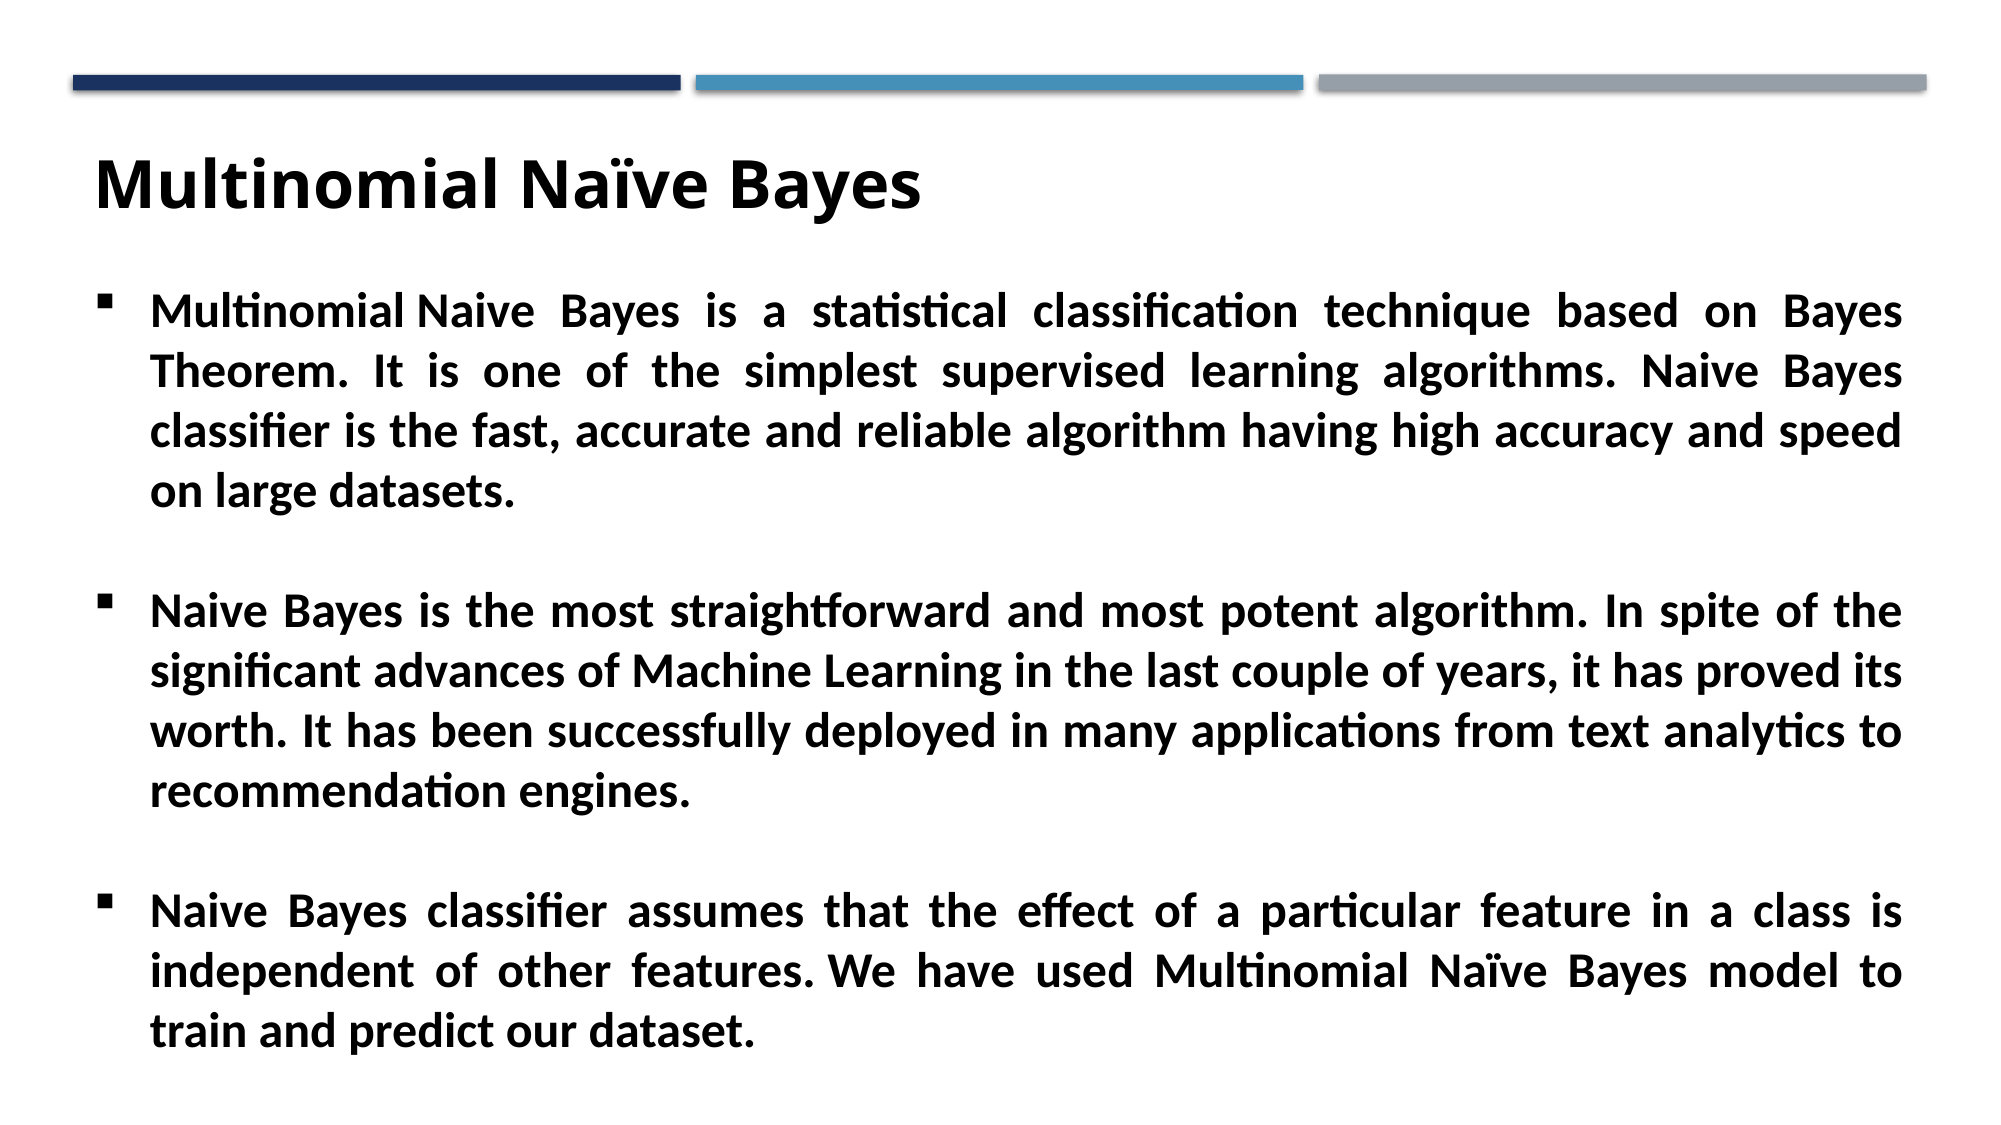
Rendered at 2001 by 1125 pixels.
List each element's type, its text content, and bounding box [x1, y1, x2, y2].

text_box Multinomial Naive Bayes is a statistical classification technique based on Bayes Theorem. It is one of the simplest supervised learning algorithms. Naive Bayes classifier is the fast, accurate and reliable algorithm having high accuracy and speed on large datasets. Naive Bayes is the most straightforward and most potent algorithm. In spite of the significant advances of Machine Learning in the last couple of years, it has proved its worth. It has been successfully deployed in many applications from text analytics to recommendation engines. Naive Bayes classifier assumes that the effect of a particular feature in a class is independent of other features. We have used Multinomial Naïve Bayes model to train and predict our dataset. [78, 210, 1920, 1066]
text_box Multinomial Naïve Bayes [78, 134, 1922, 230]
